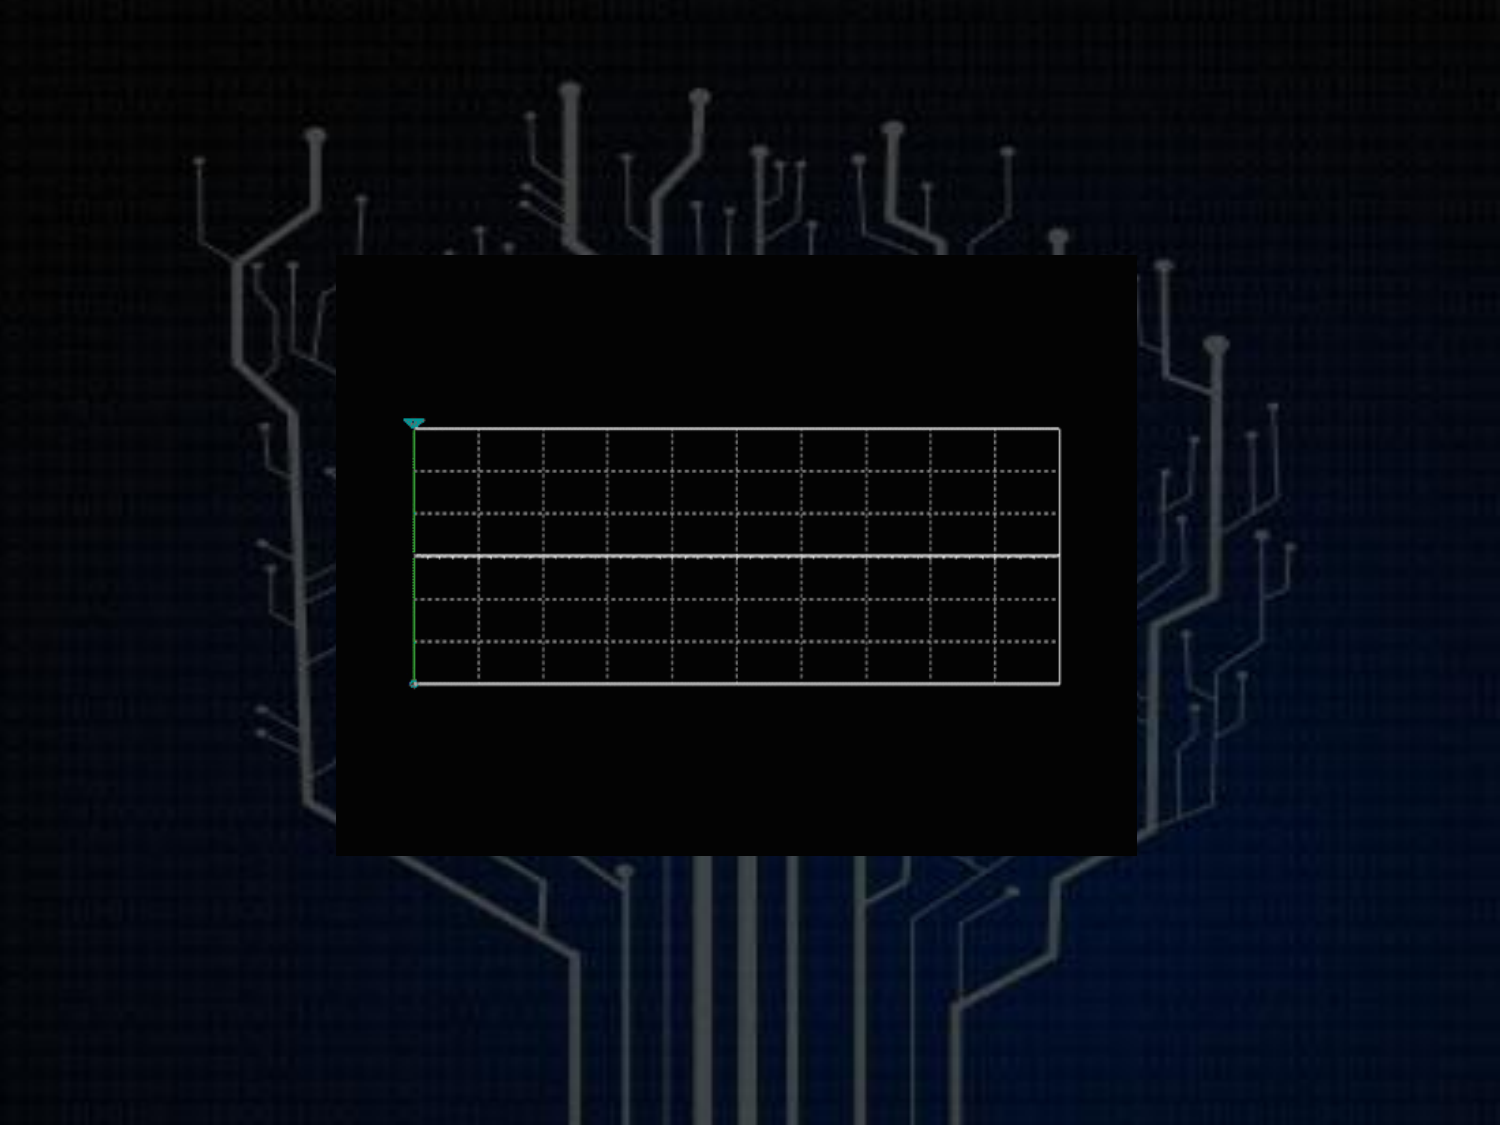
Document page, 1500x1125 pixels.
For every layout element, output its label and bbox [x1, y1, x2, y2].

picture [0, 0, 1500, 1125]
list [336, 254, 1138, 856]
